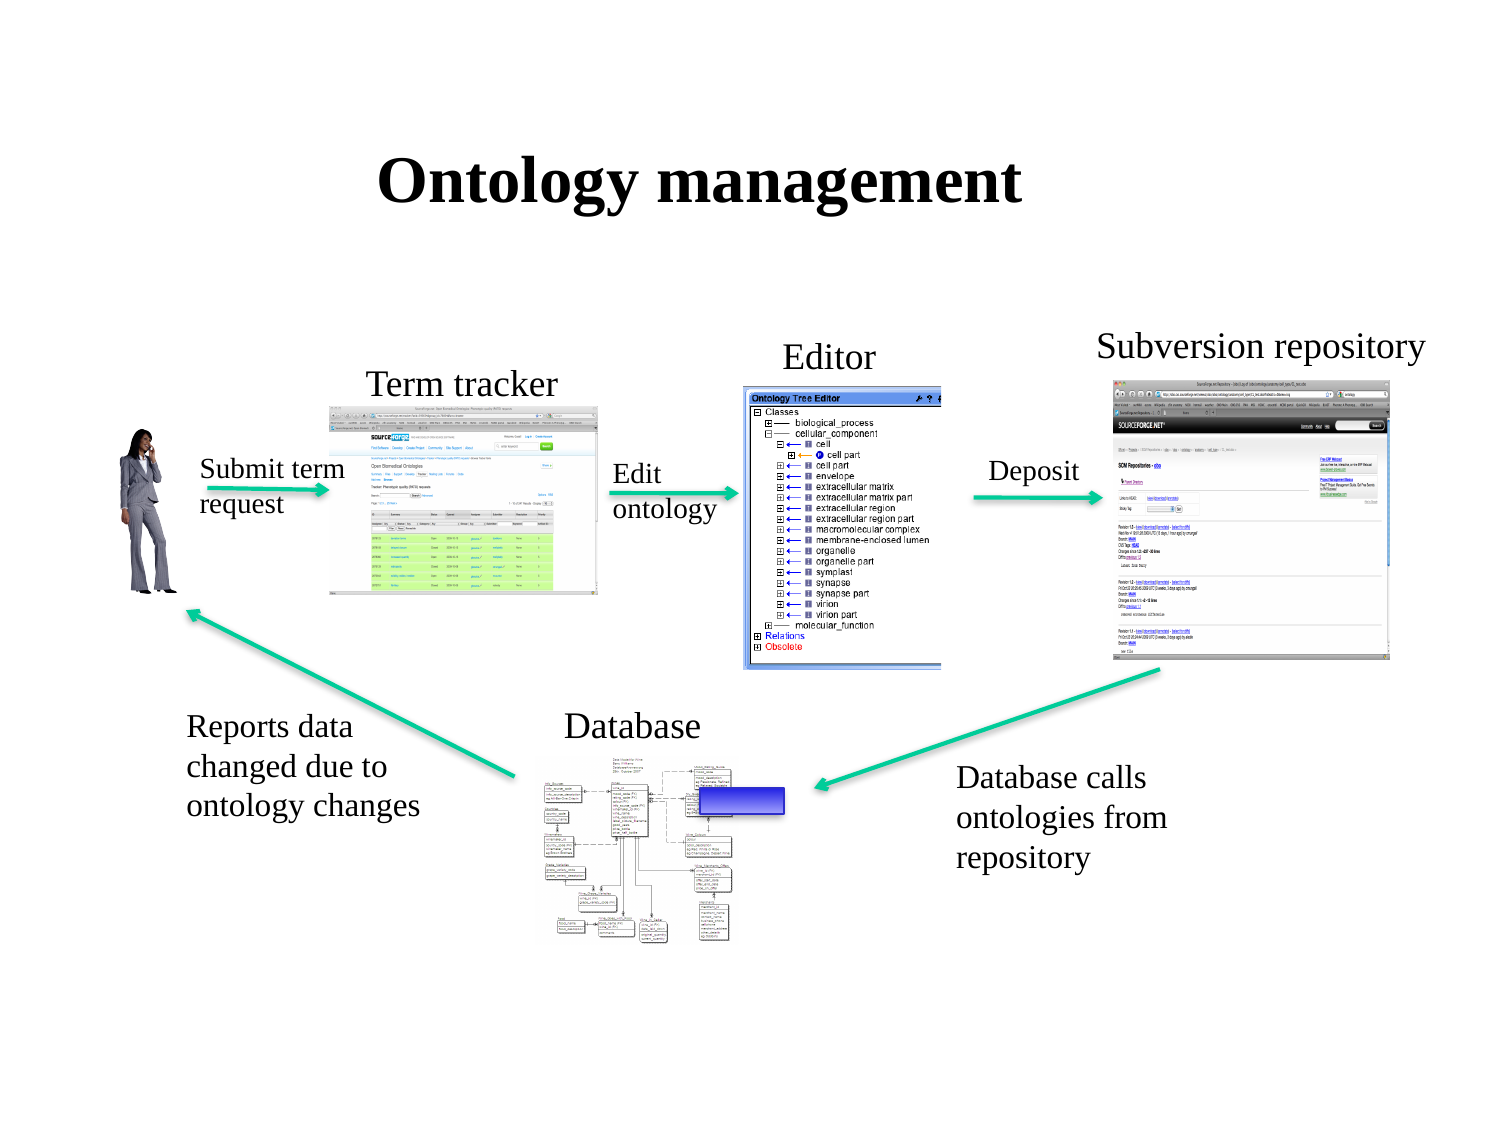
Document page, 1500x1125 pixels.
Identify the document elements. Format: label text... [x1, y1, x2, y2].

text_box Database calls ontologies from repository [941, 748, 1207, 883]
text_box Deposit [973, 443, 1107, 494]
text_box Ontology management [361, 128, 1039, 224]
text_box Subversion repository [1081, 313, 1442, 374]
text_box Edit ontology [603, 446, 737, 532]
picture [742, 386, 942, 670]
text_box Submit term request [184, 442, 324, 527]
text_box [207, 487, 330, 491]
picture [329, 406, 599, 595]
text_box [185, 610, 515, 777]
text_box [743, 787, 785, 815]
picture [118, 427, 179, 595]
text_box Database [549, 693, 717, 754]
picture [535, 756, 740, 946]
picture [1112, 380, 1390, 660]
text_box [813, 668, 1161, 789]
text_box Term tracker [350, 351, 574, 405]
text_box Editor [767, 324, 891, 385]
text_box Reports data changed due to ontology changes [171, 696, 482, 831]
